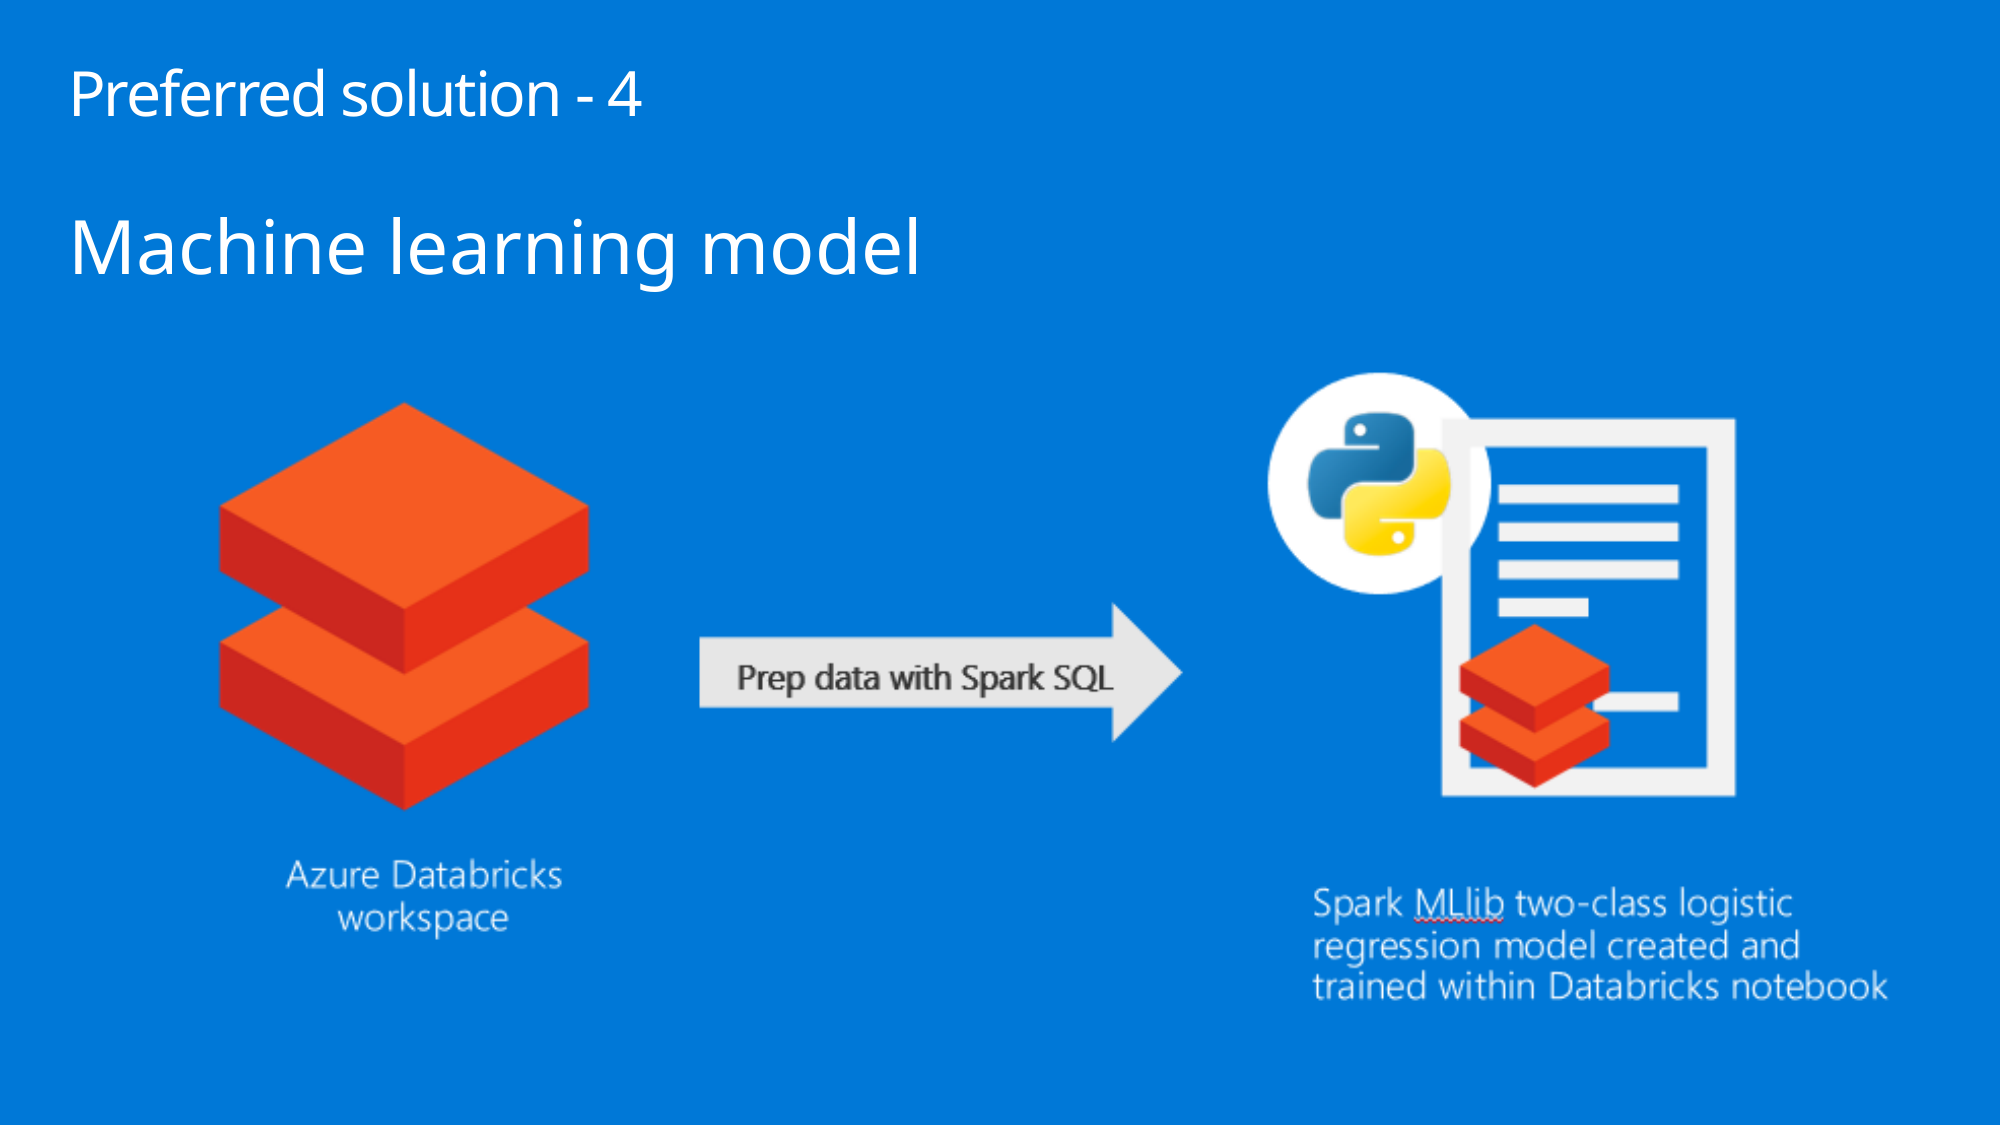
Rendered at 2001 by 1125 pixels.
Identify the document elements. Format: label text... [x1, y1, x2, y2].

title Preferred solution - 4 [44, 47, 1957, 196]
list Machine learning model [44, 195, 1202, 394]
picture [149, 355, 1929, 1070]
